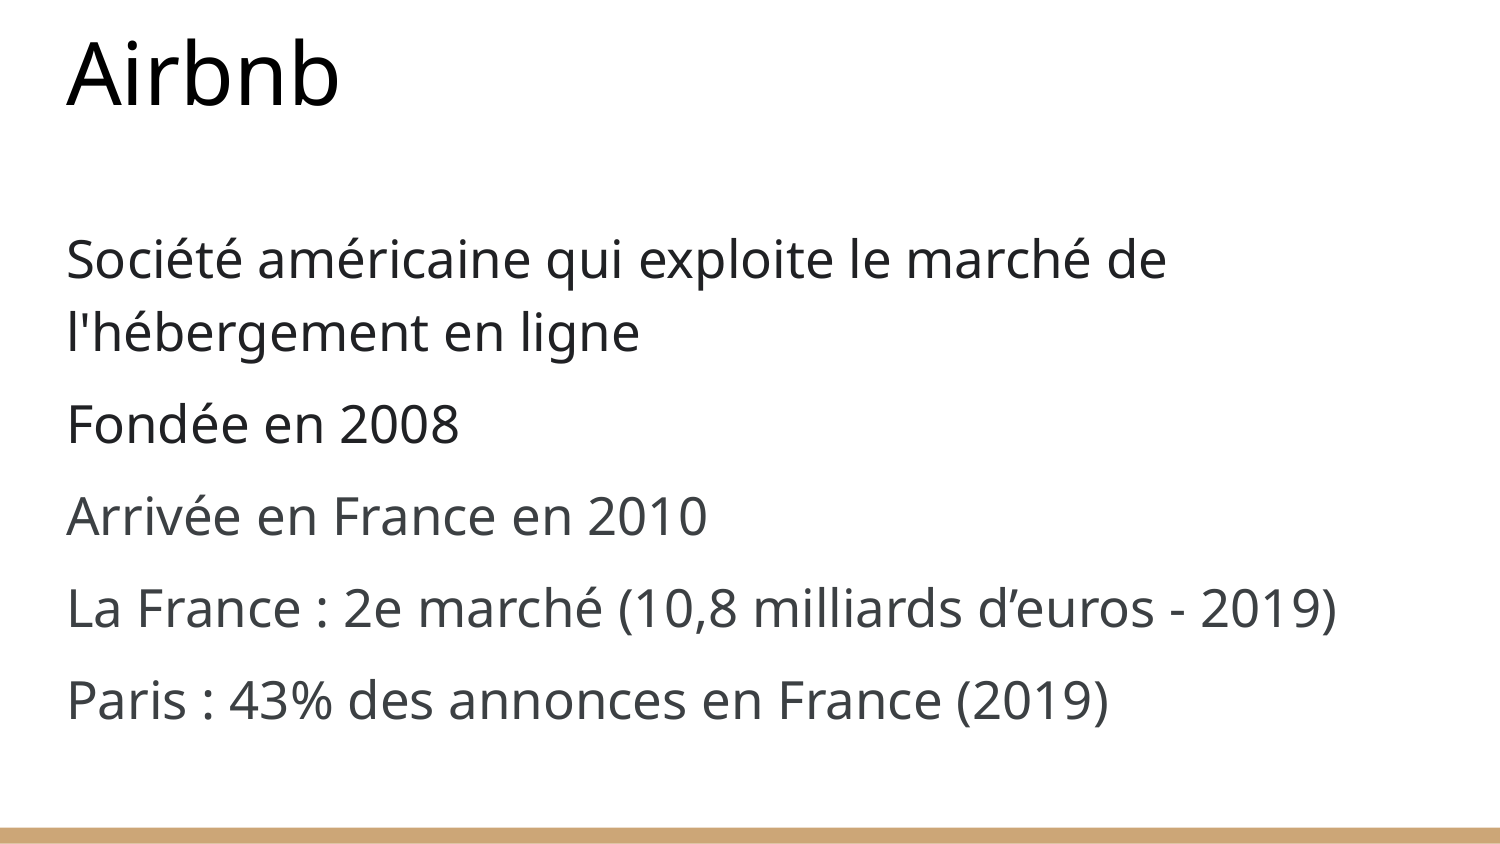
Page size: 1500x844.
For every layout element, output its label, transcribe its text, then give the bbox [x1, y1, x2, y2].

title Airbnb [51, 1, 1449, 139]
list Société américaine qui exploite le marché de l'hébergement en ligne Fondée en 2008 Arrivée en France en 2010 La France : 2e marché (10,8 milliards d’euros - 2019) Paris : 43% des annonces en France (2019) [51, 200, 1449, 752]
